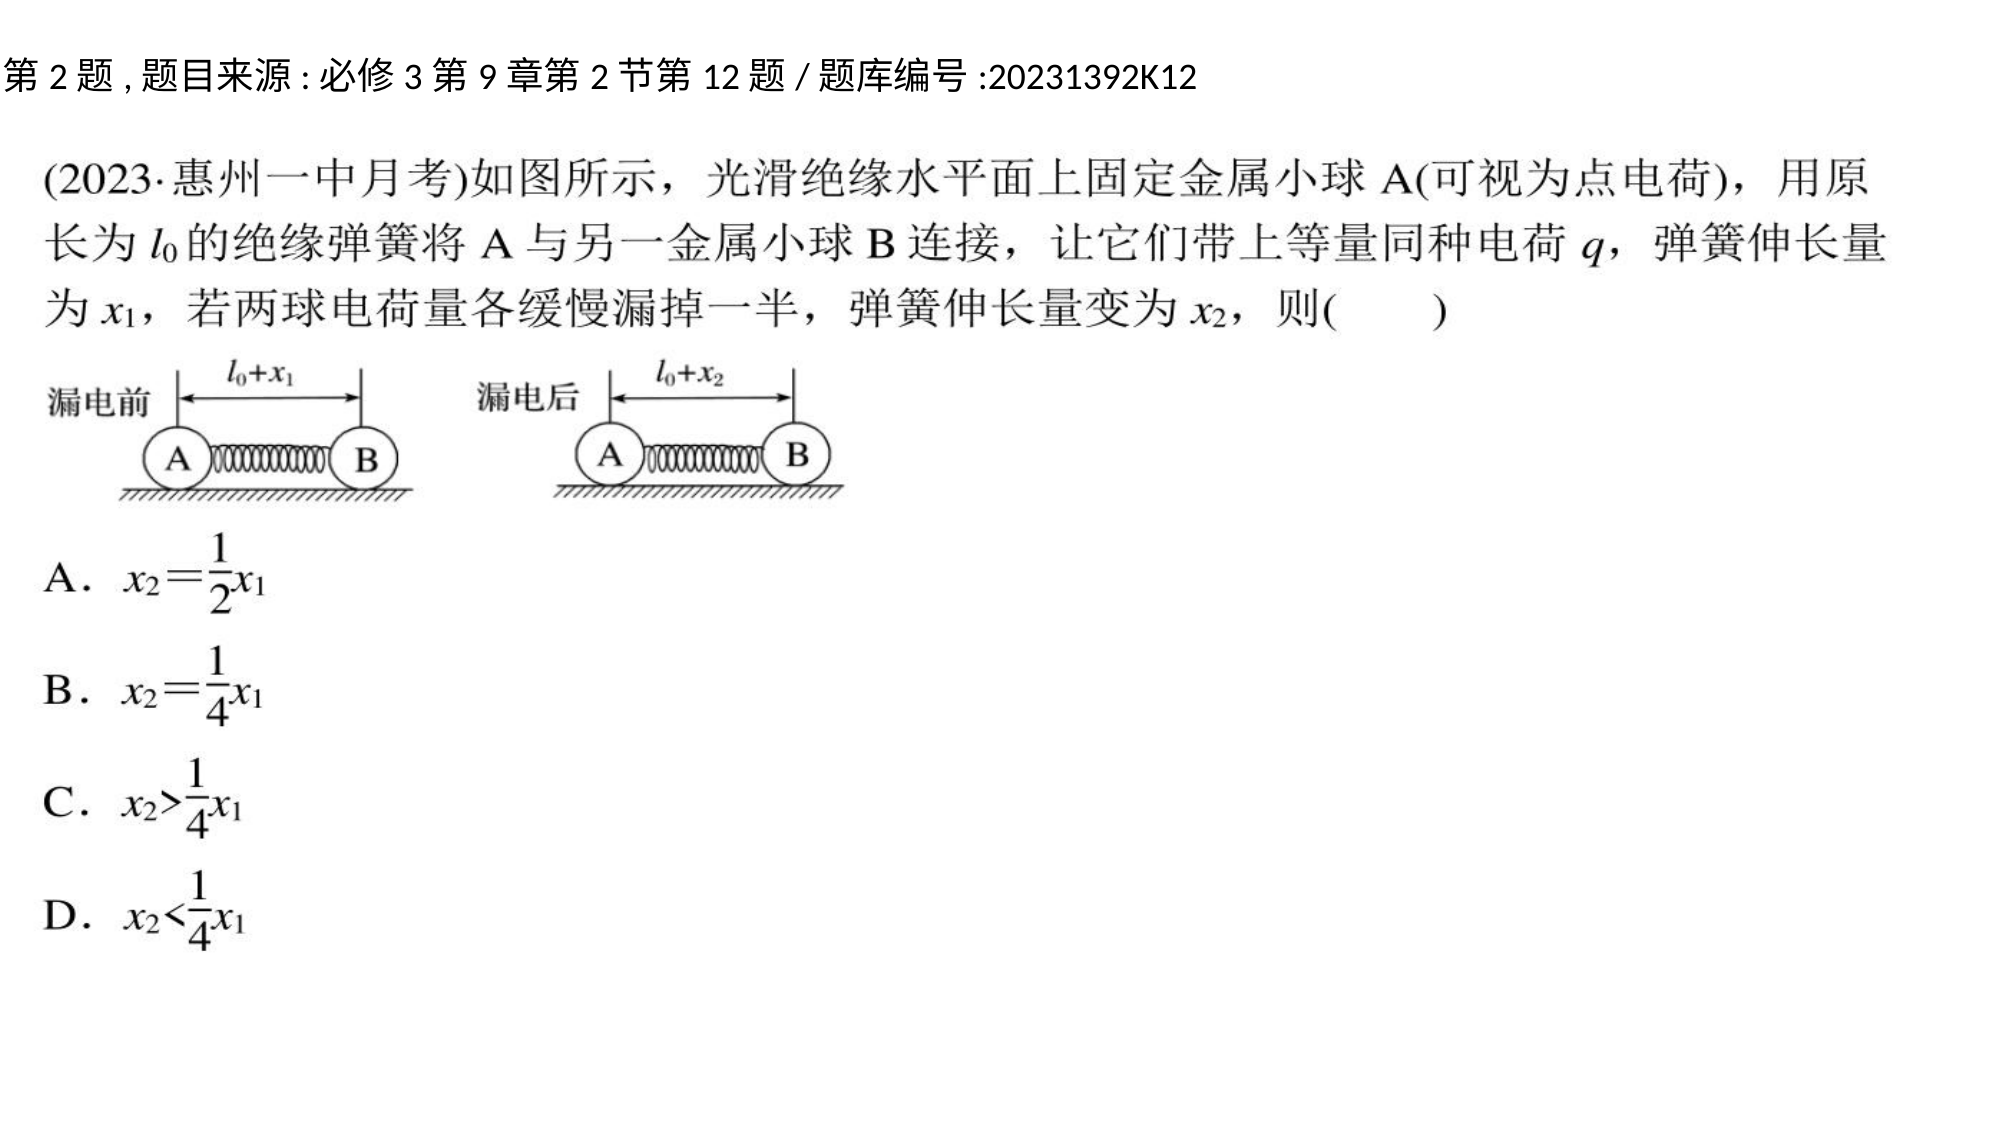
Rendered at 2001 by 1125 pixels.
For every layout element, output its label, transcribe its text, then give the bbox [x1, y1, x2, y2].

text_box 第2题,题目来源:必修3第9章第2节第12题/题库编号:20231392K12 [0, 0, 1213, 105]
picture [0, 149, 1949, 1125]
